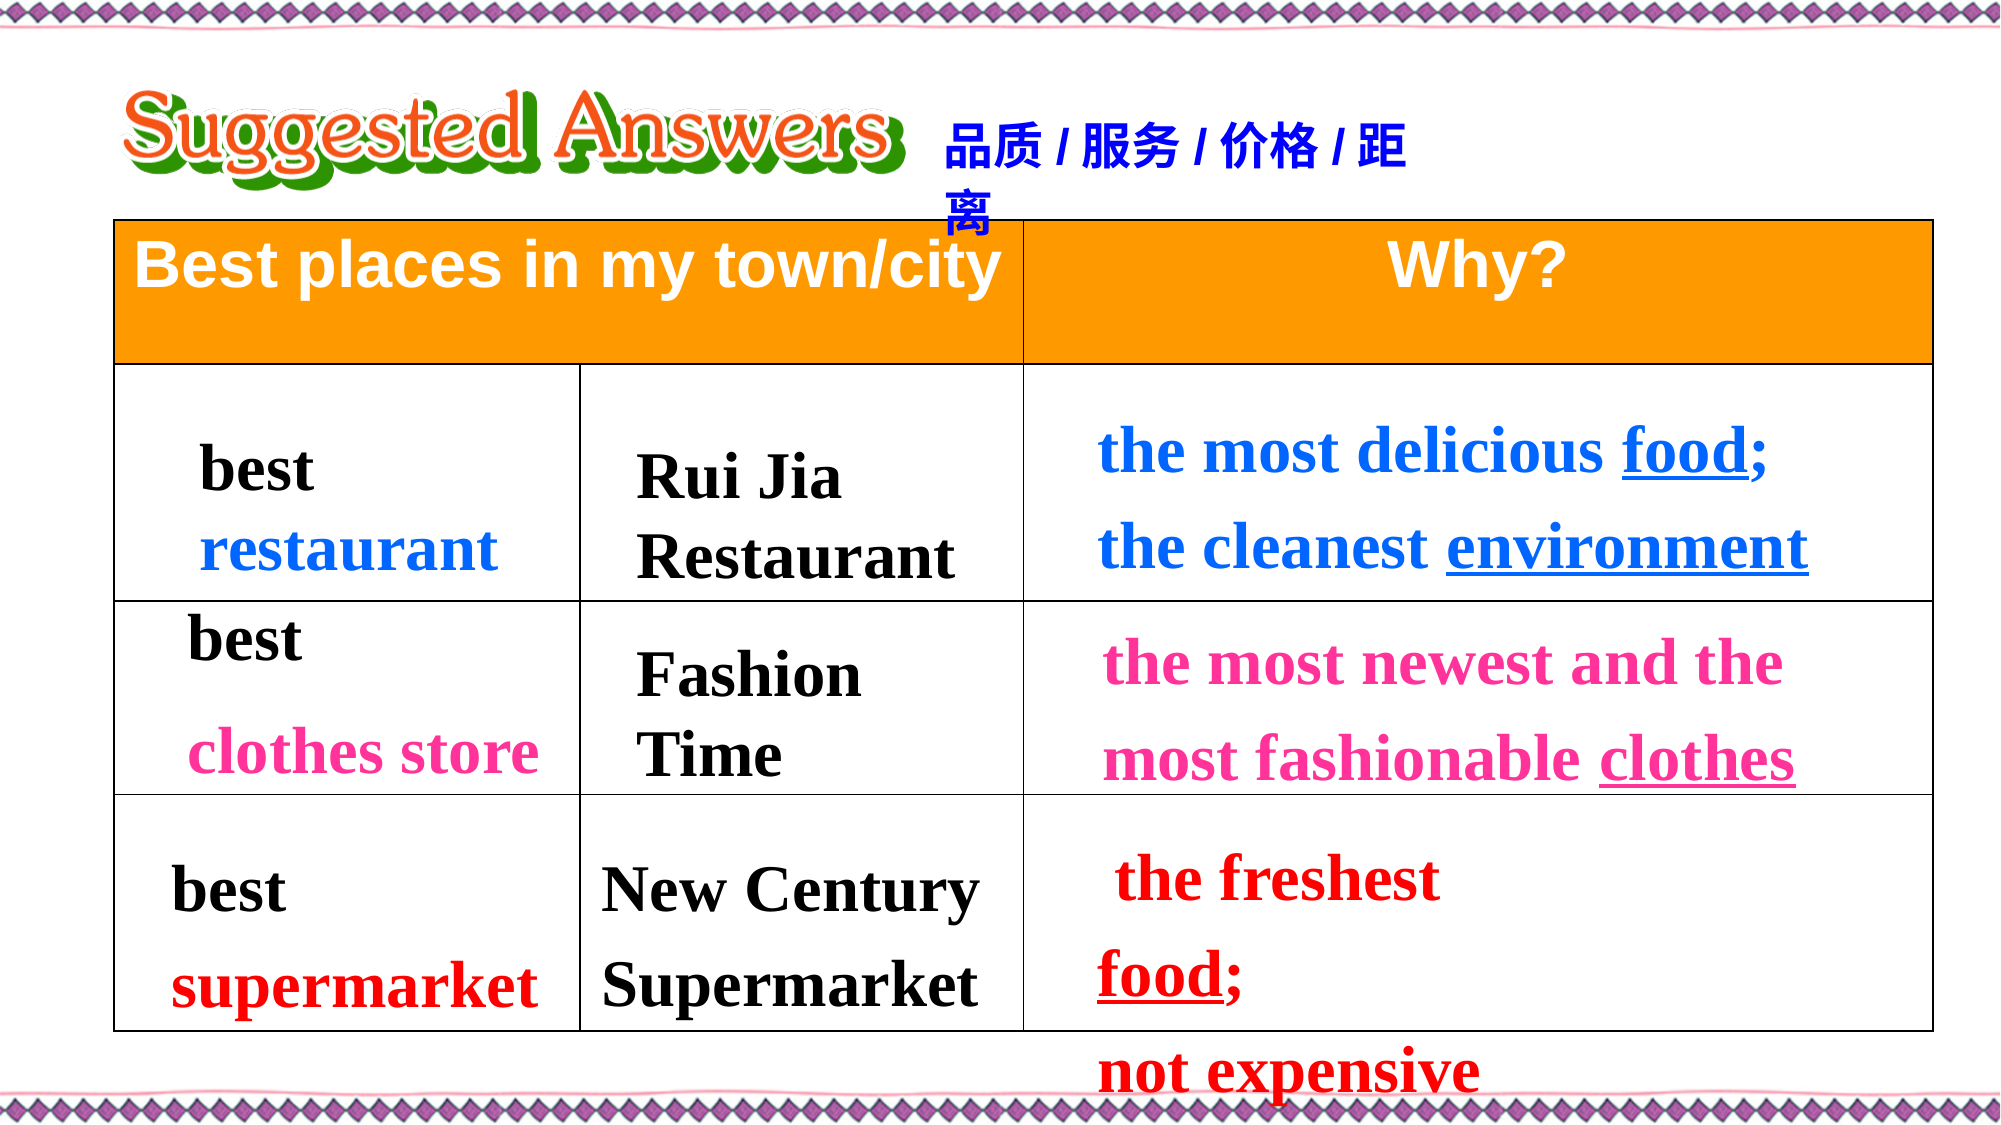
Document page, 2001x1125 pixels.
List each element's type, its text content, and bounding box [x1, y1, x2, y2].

text_box the freshest food; not expensive [1082, 810, 1615, 1113]
text_box 品质/服务/价格/距离 [929, 101, 1434, 249]
text_box Fashion Time [622, 622, 953, 798]
text_box best supermarket [157, 821, 569, 1029]
table_cell [1024, 795, 1932, 1030]
text_box best clothes store [172, 586, 581, 795]
table_cell [1024, 602, 1087, 794]
text_box the most delicious food; the cleanest environment [1082, 382, 1917, 590]
table_cell [581, 365, 1023, 600]
table_header Best places in my town/city [115, 221, 1023, 363]
table_cell [1837, 602, 1932, 794]
table_cell [115, 602, 172, 794]
text_box Rui Jia Restaurant [622, 424, 1024, 600]
table_cell [115, 795, 579, 1030]
text_box the most newest and the most fashionable clothes [1087, 594, 1837, 801]
picture [0, 0, 2001, 1125]
table_header Why? [1024, 221, 1932, 363]
table_cell [1024, 365, 1932, 600]
text_box New Century Supermarket [586, 820, 1071, 1028]
table_cell [581, 795, 1023, 1030]
table_cell [581, 602, 1023, 794]
table_cell [115, 365, 579, 600]
text_box best restaurant [184, 416, 581, 586]
